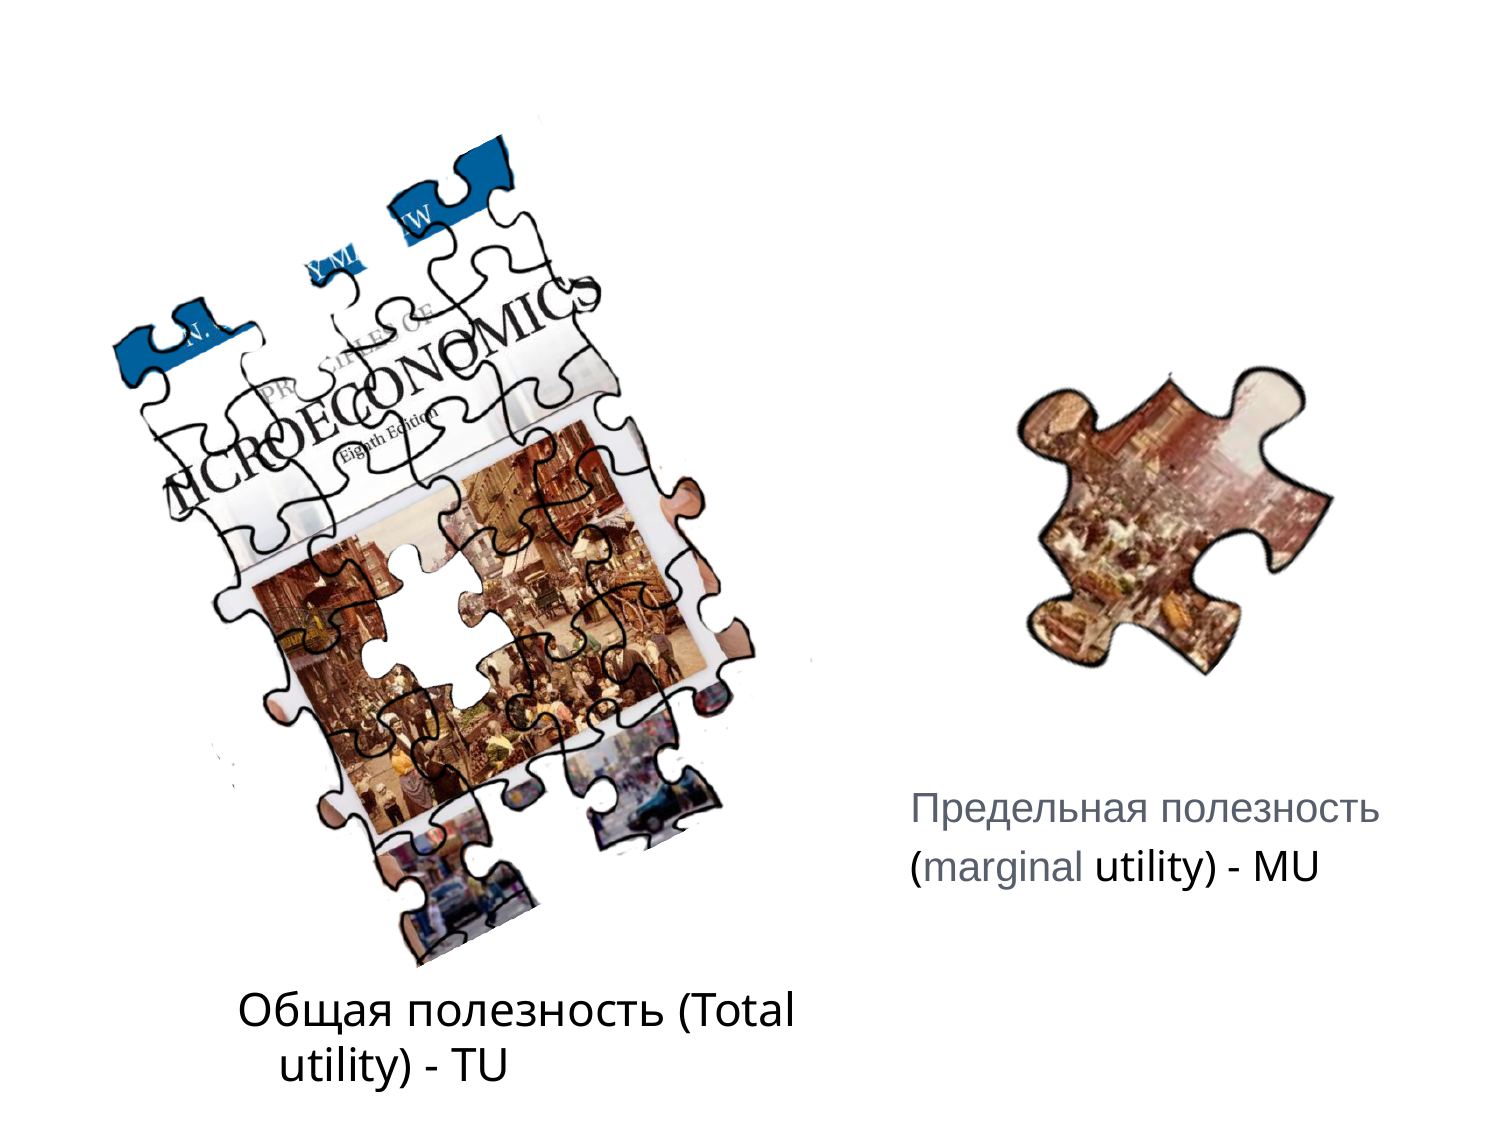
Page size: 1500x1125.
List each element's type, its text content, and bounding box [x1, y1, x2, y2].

picture [916, 259, 1390, 741]
text_box Предельная полезность (marginal utility) - MU [895, 773, 1500, 900]
list Общая полезность (Total utility) - TU [222, 972, 828, 1099]
picture [25, 107, 876, 1004]
